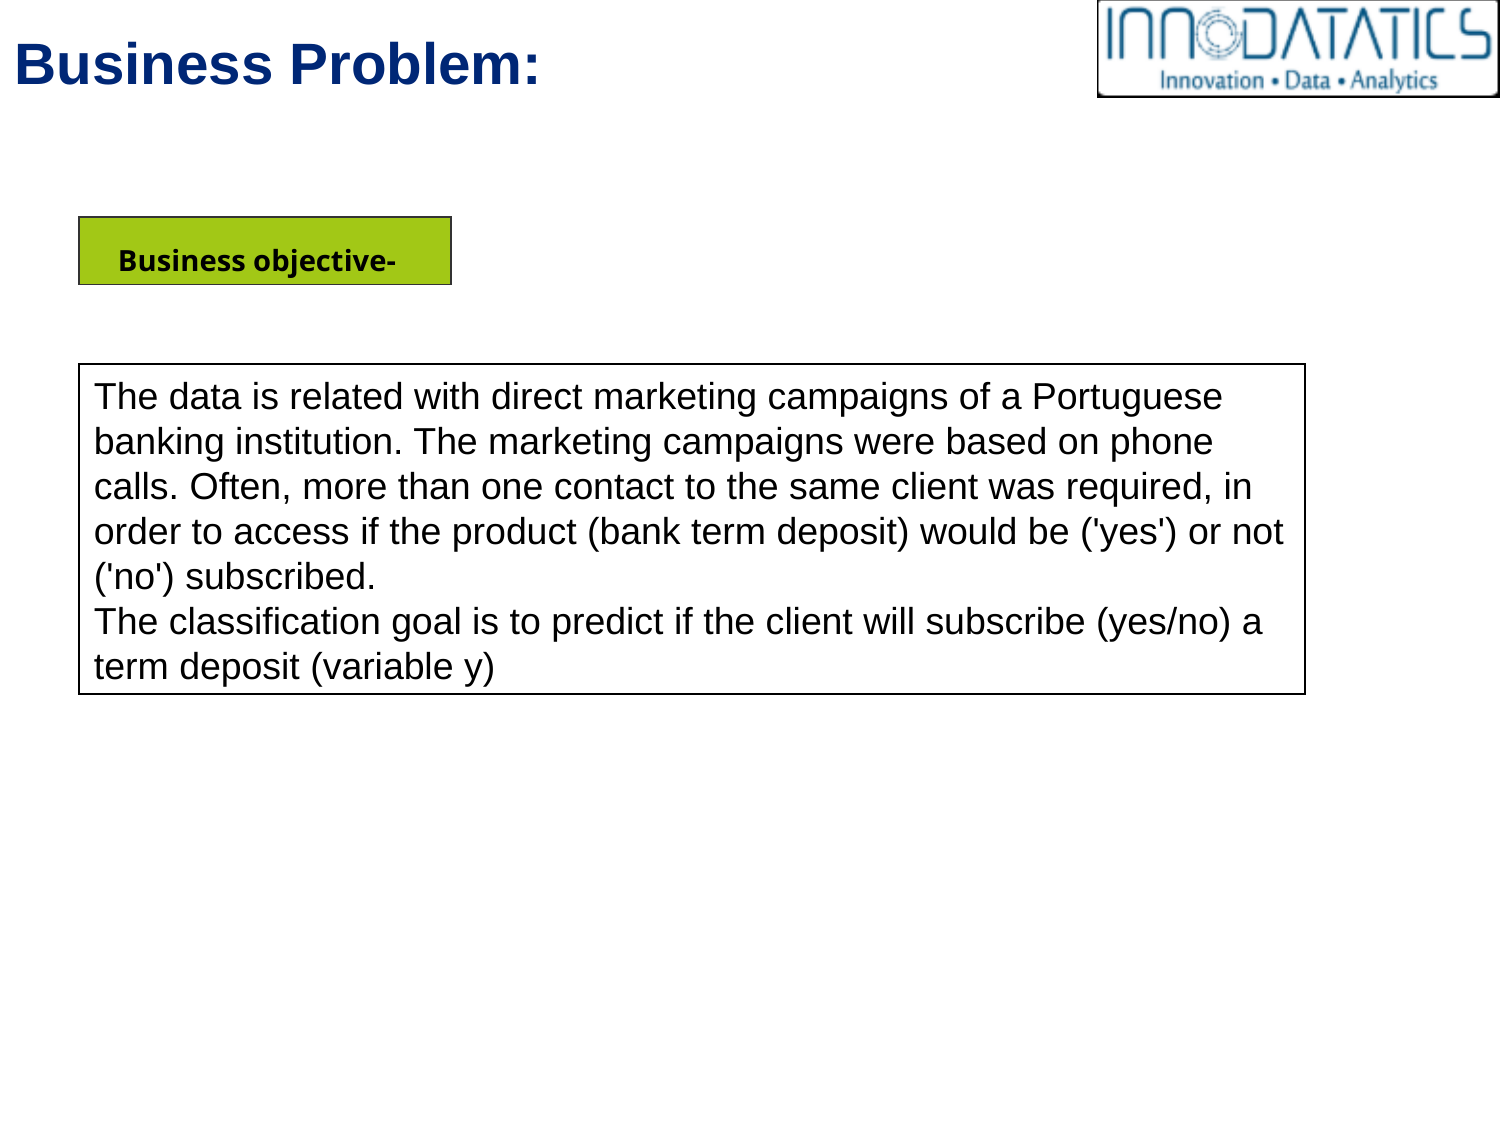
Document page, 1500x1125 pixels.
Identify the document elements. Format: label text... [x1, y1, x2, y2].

text_box The data is related with direct marketing campaigns of a Portuguese banking institution. The marketing campaigns were based on phone calls. Often, more than one contact to the same client was required, in order to access if the product (bank term deposit) would be ('yes') or not ('no') subscribed. The classification goal is to predict if the client will subscribe (yes/no) a term deposit (variable y) [79, 364, 1305, 694]
text_box Business Problem: [0, 18, 576, 104]
text_box Business objective- [79, 217, 451, 285]
picture [1096, 0, 1500, 99]
